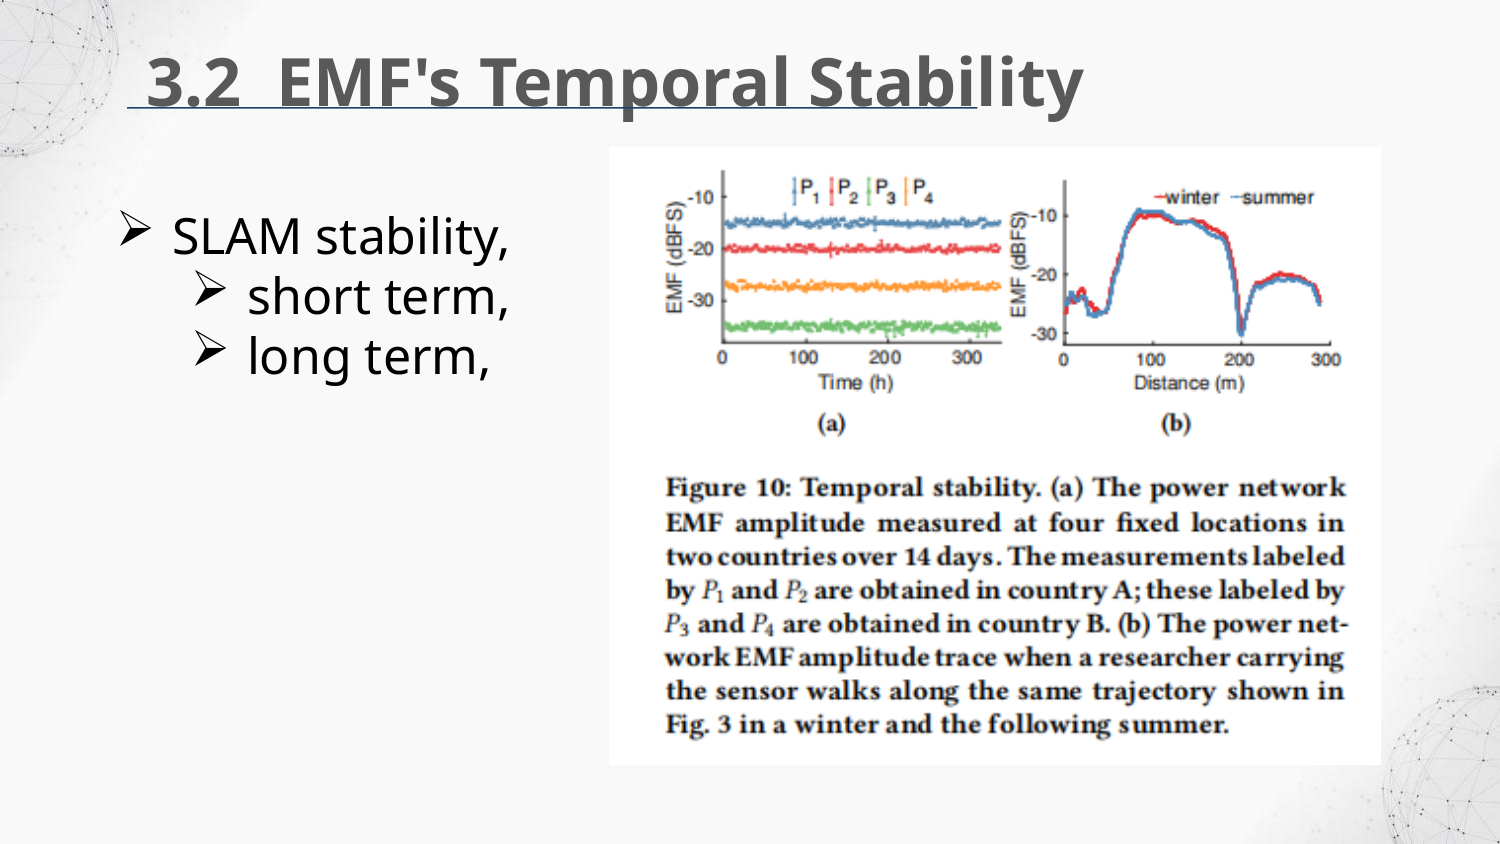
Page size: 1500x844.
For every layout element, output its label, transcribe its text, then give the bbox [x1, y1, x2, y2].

text_box SLAM stability, short term, long term, [100, 196, 609, 452]
picture [0, 0, 1500, 844]
text_box 3.2 EMF's Temporal Stability [34, 34, 1197, 126]
